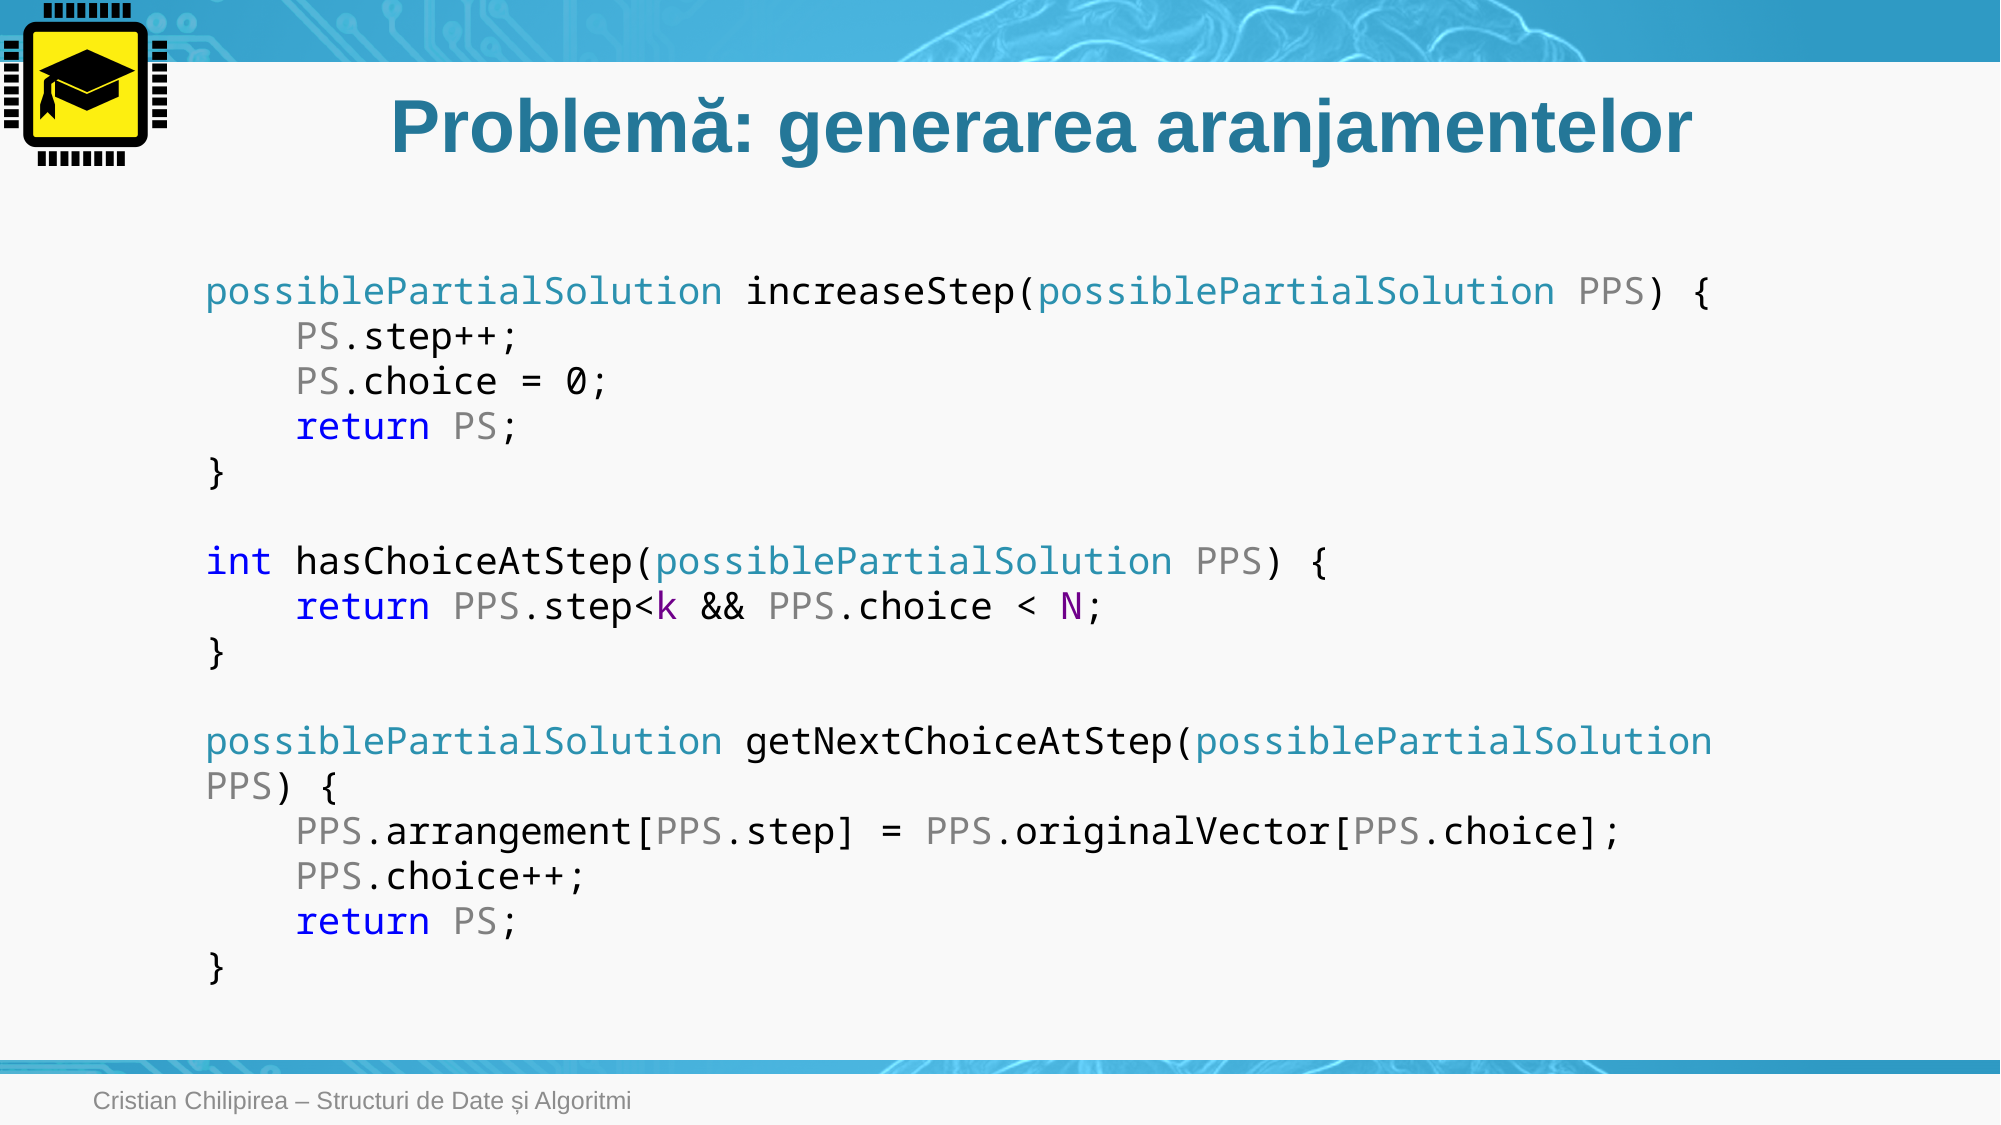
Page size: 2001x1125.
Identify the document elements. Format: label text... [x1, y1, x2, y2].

picture [0, 1060, 2000, 1074]
title Problemă: generarea aranjamentelor [170, 76, 1915, 180]
footer Cristian Chilipirea – Structuri de Date și Algoritmi [77, 1073, 1338, 1125]
text_box possiblePartialSolution increaseStep(possiblePartialSolution PPS) { PS.step++; PS.choice = 0; return PS; } int hasChoiceAtStep(possiblePartialSolution PPS) { return PPS.step<k && PPS.choice < N; } possiblePartialSolution getNextChoiceAtStep(possiblePartialSolution PPS) { PPS.arrangement[PPS.step] = PPS.originalVector[PPS.choice]; PPS.choice++; return PS; } [190, 259, 1830, 1040]
picture [0, 0, 2000, 166]
